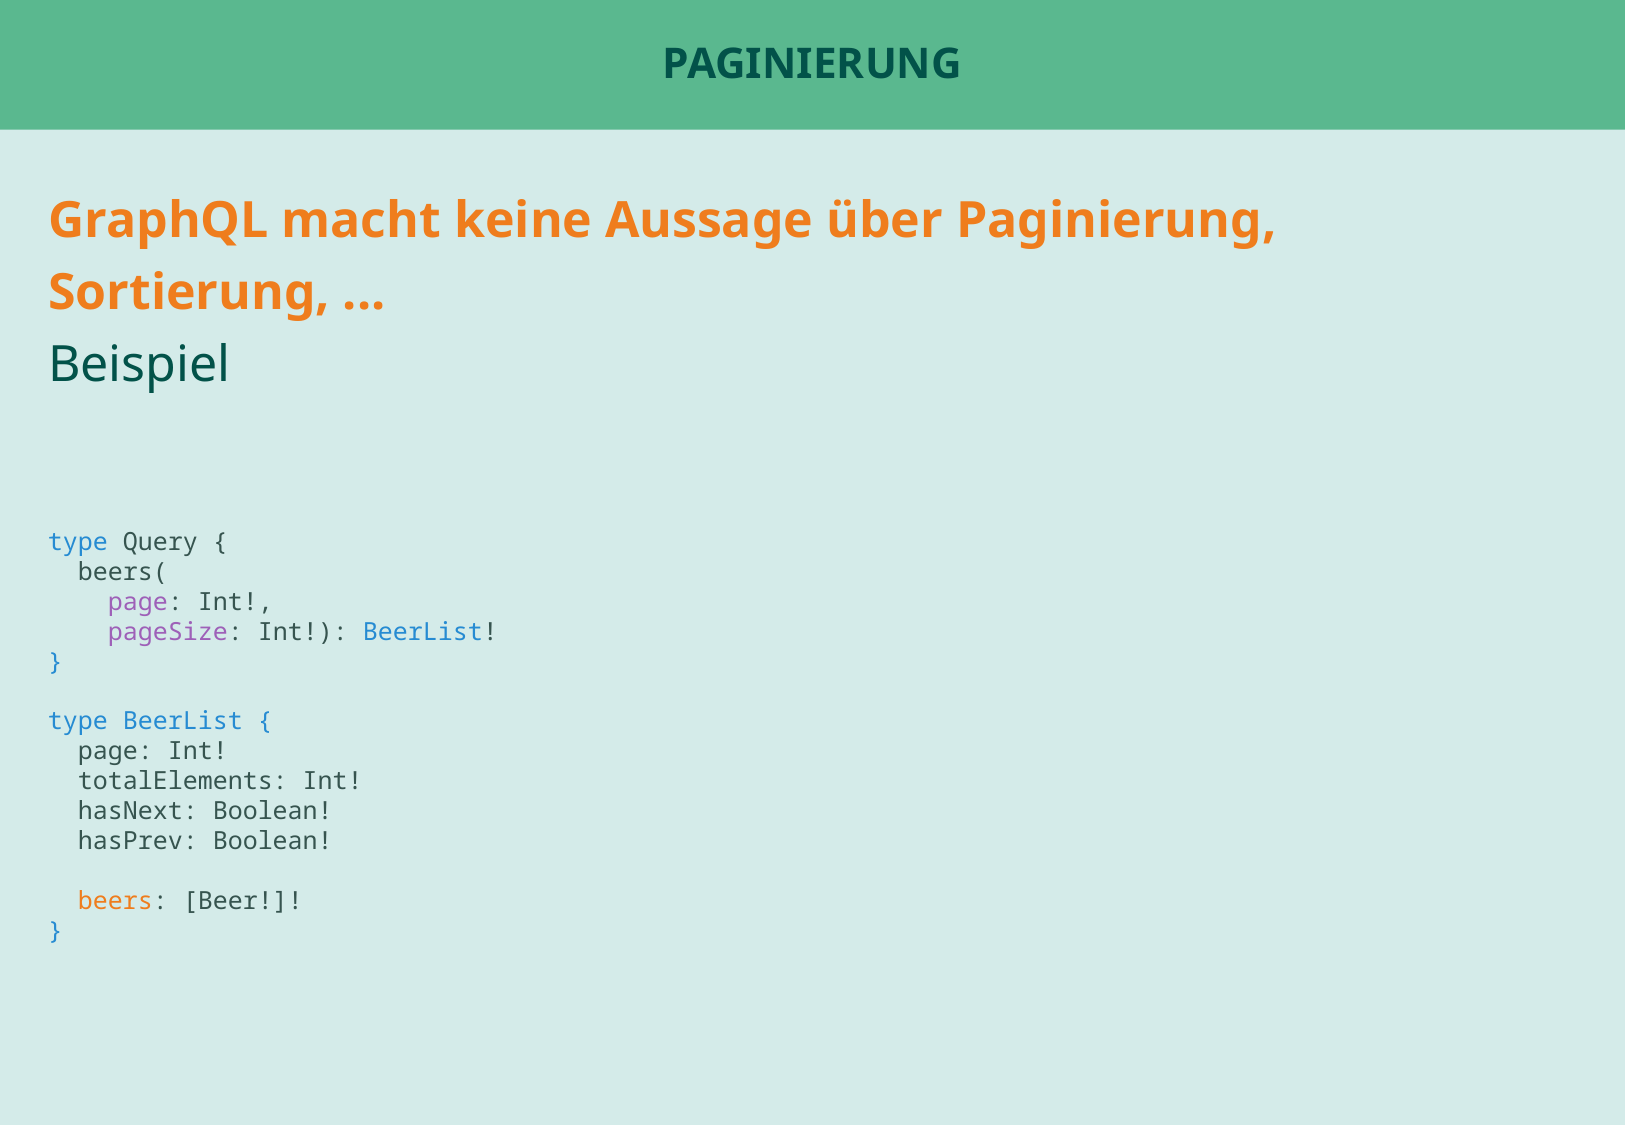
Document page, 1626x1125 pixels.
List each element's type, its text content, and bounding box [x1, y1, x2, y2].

text_box type Query { beers( page: Int!, pageSize: Int!): BeerList! } type BeerList { page: Int! totalElements: Int! hasNext: Boolean! hasPrev: Boolean! beers: [Beer!]! } [33, 518, 567, 1012]
text_box GraphQL macht keine Aussage über Paginierung, Sortierung, ... Beispiel [33, 168, 1551, 399]
title Paginierung [0, 0, 1625, 130]
